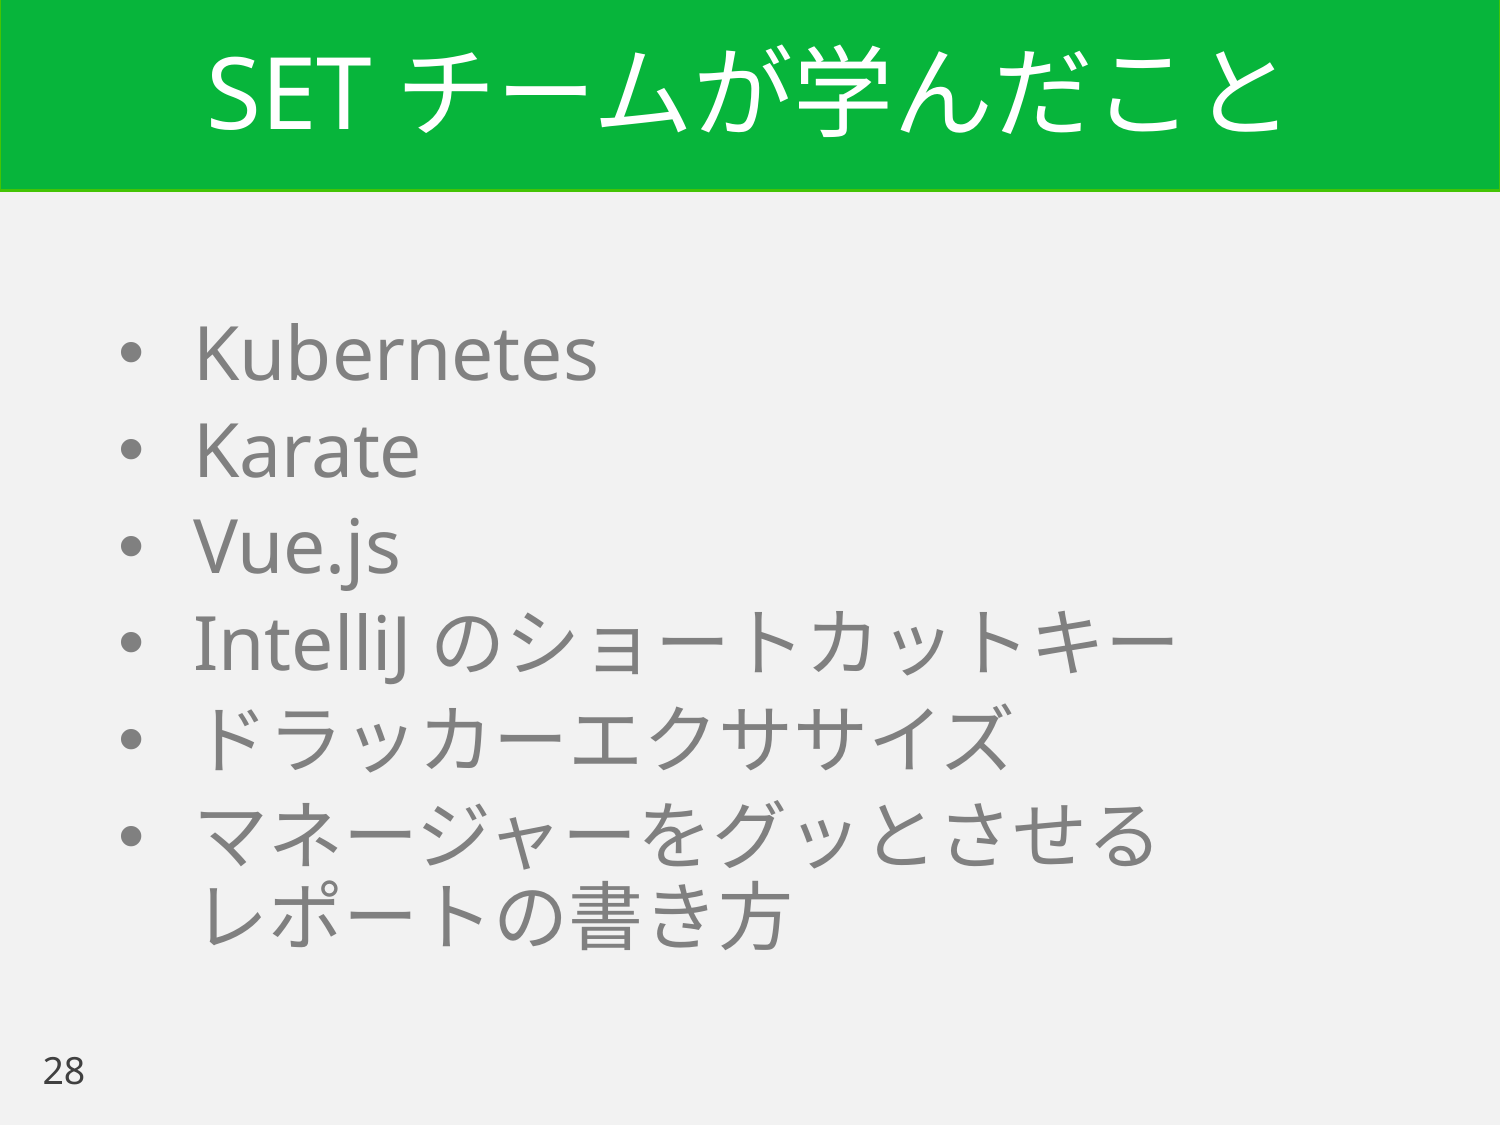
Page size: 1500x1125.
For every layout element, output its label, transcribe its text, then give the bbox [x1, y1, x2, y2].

slide_number 28 [27, 1042, 146, 1102]
title SETチームが学んだこと [0, 53, 1500, 140]
list Kubernetes Karate Vue.js IntelliJのショートカットキー ドラッカーエクササイズ マネージャーをグッとさせる レポートの書き方 [103, 277, 1397, 1000]
